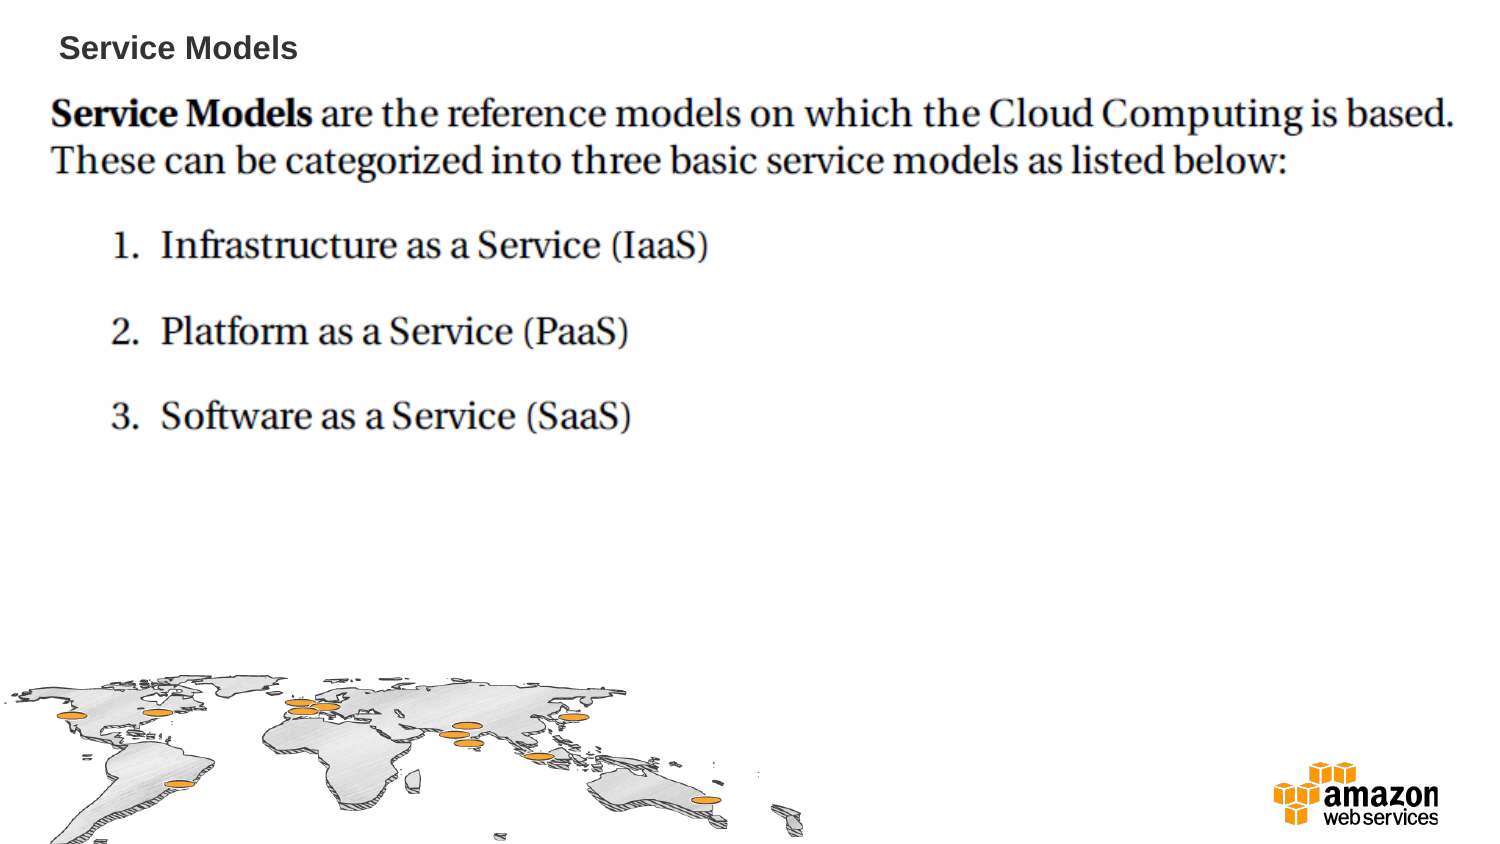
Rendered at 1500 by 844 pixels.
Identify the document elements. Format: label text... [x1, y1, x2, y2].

picture [0, 0, 1500, 844]
title Service Models [43, 18, 1457, 74]
